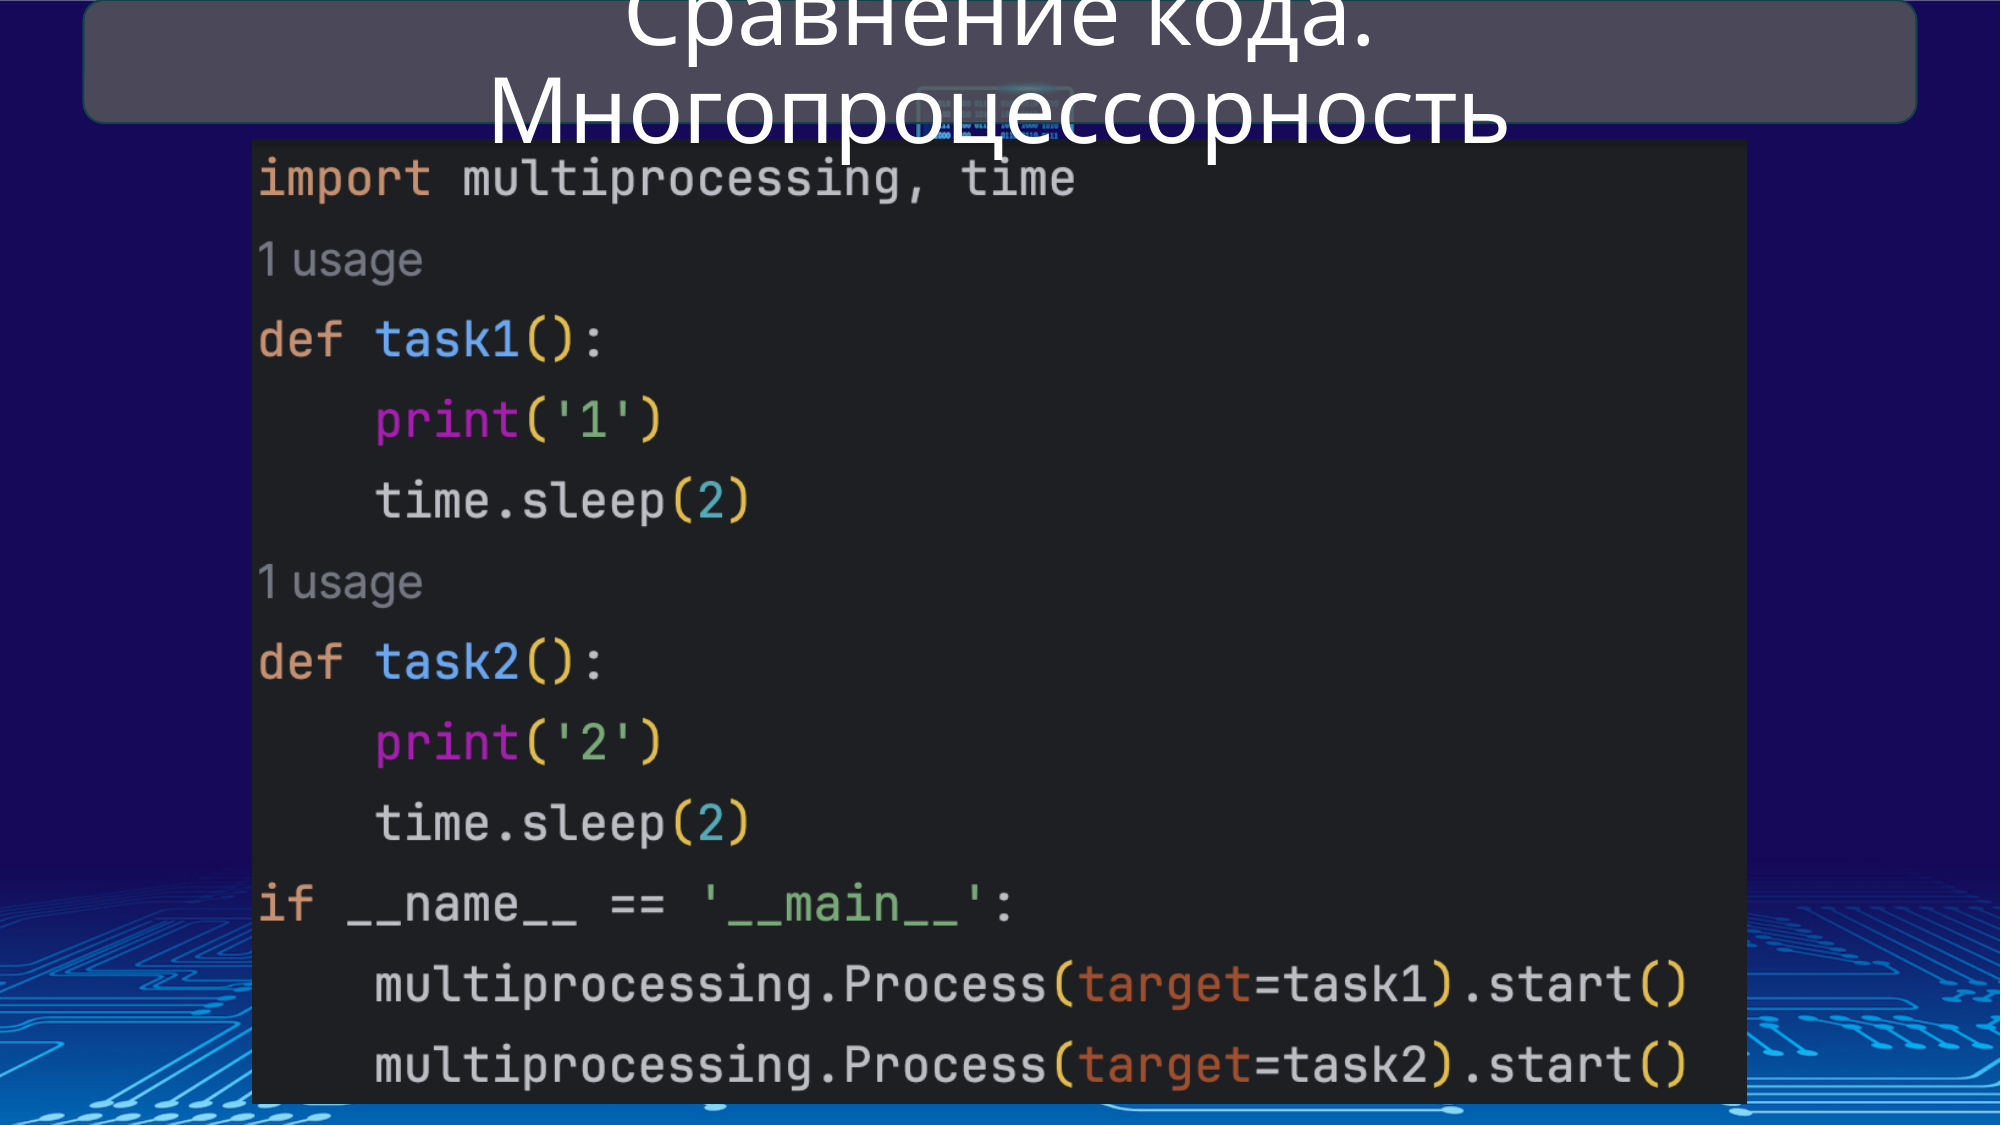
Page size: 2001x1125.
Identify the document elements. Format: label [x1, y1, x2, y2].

picture [1995, 1022, 2000, 1031]
list [252, 139, 1747, 1105]
picture [0, 0, 2000, 1125]
